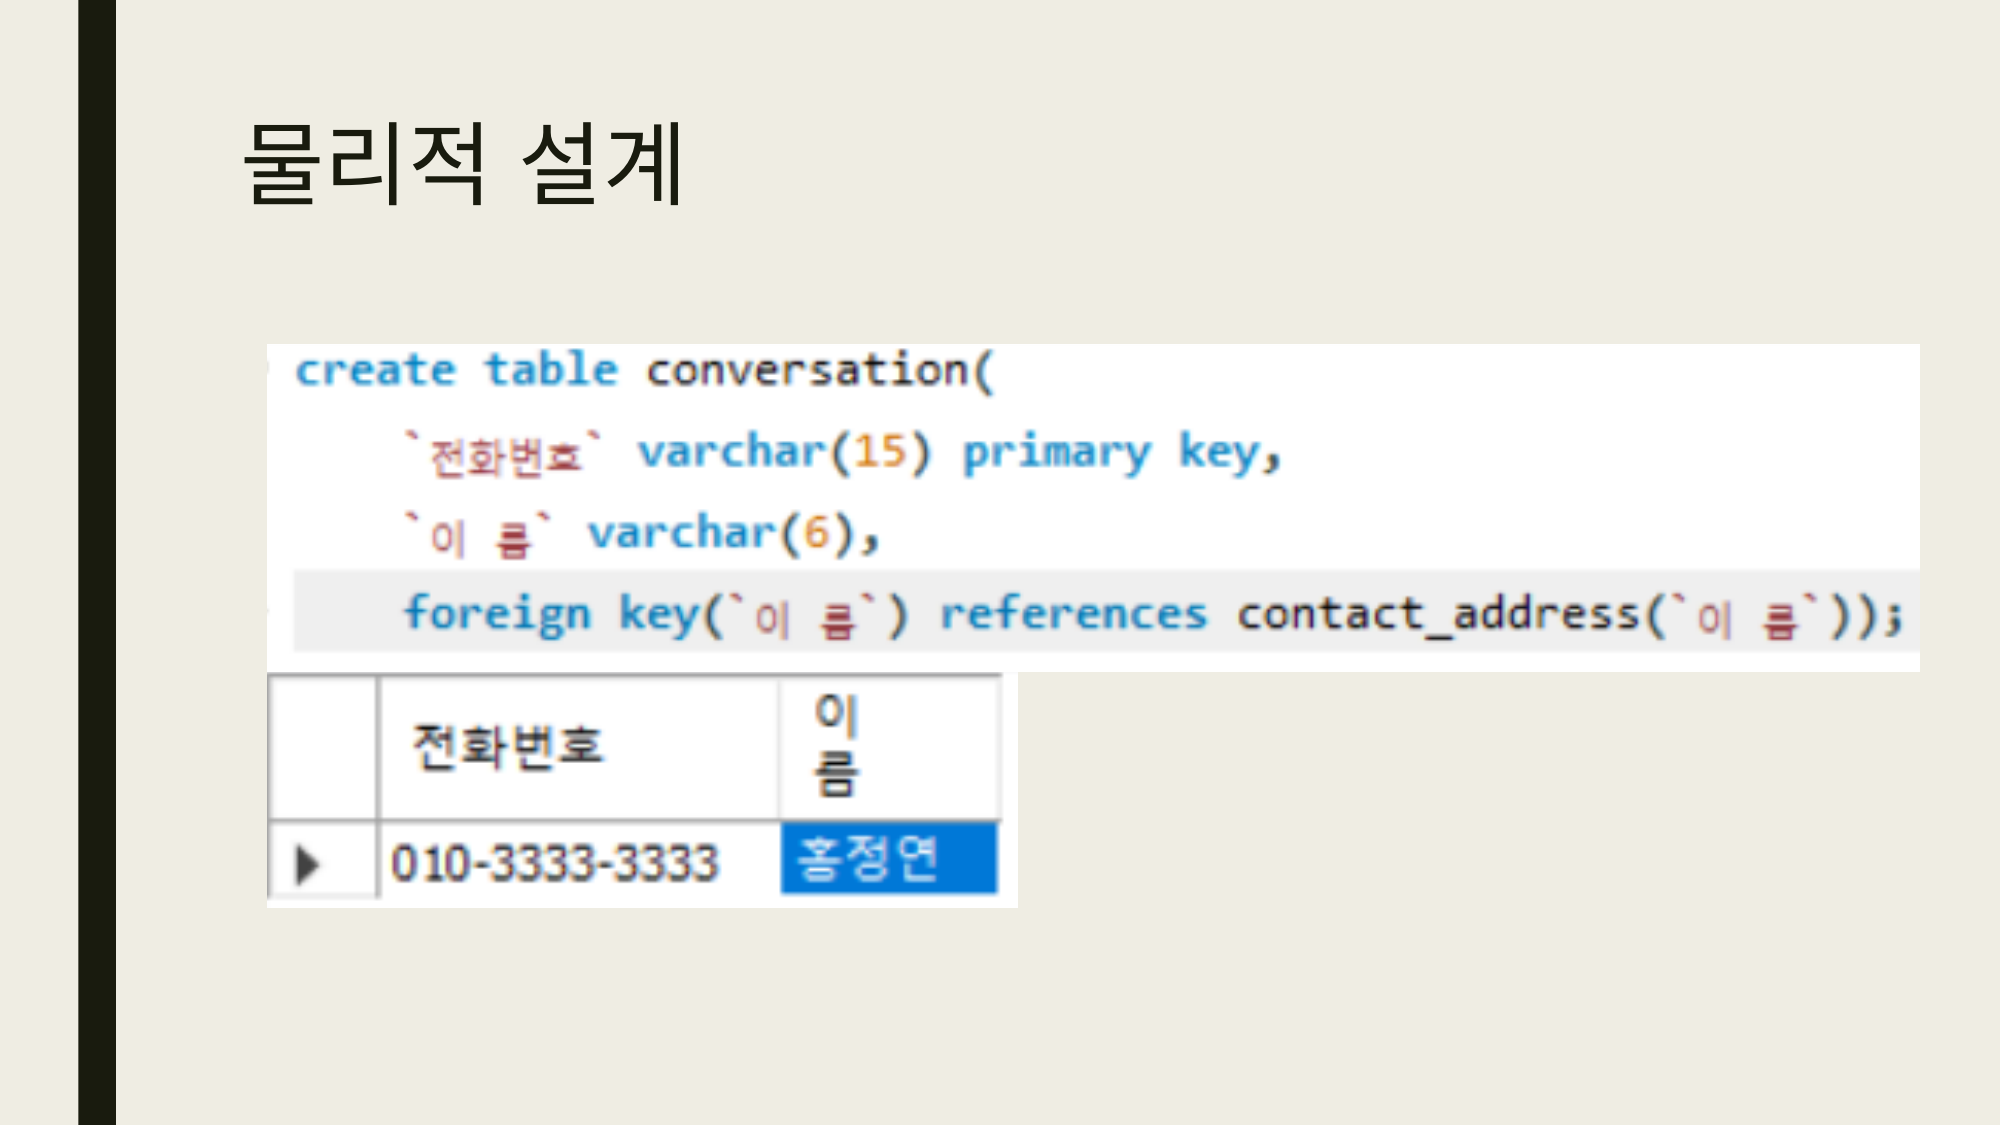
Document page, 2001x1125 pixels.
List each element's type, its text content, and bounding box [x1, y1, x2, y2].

picture [267, 344, 1920, 908]
title 물리적 설계 [225, 112, 1800, 357]
